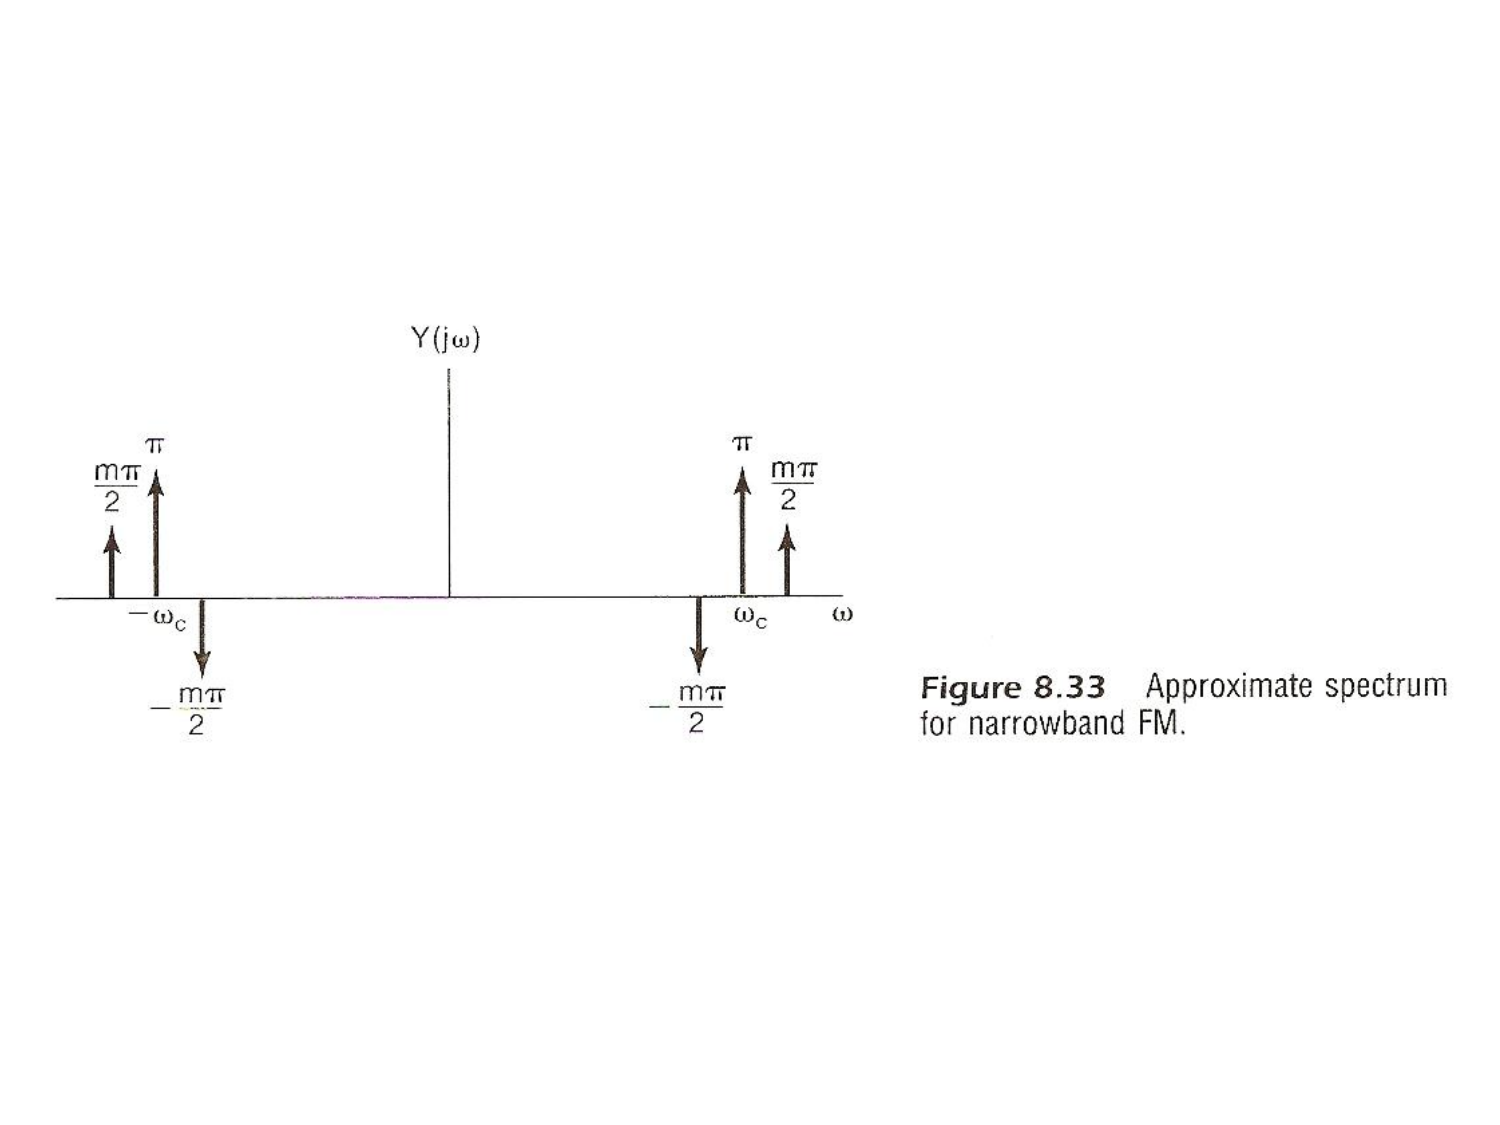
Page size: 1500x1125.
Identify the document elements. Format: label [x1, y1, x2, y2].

picture [40, 314, 1456, 752]
